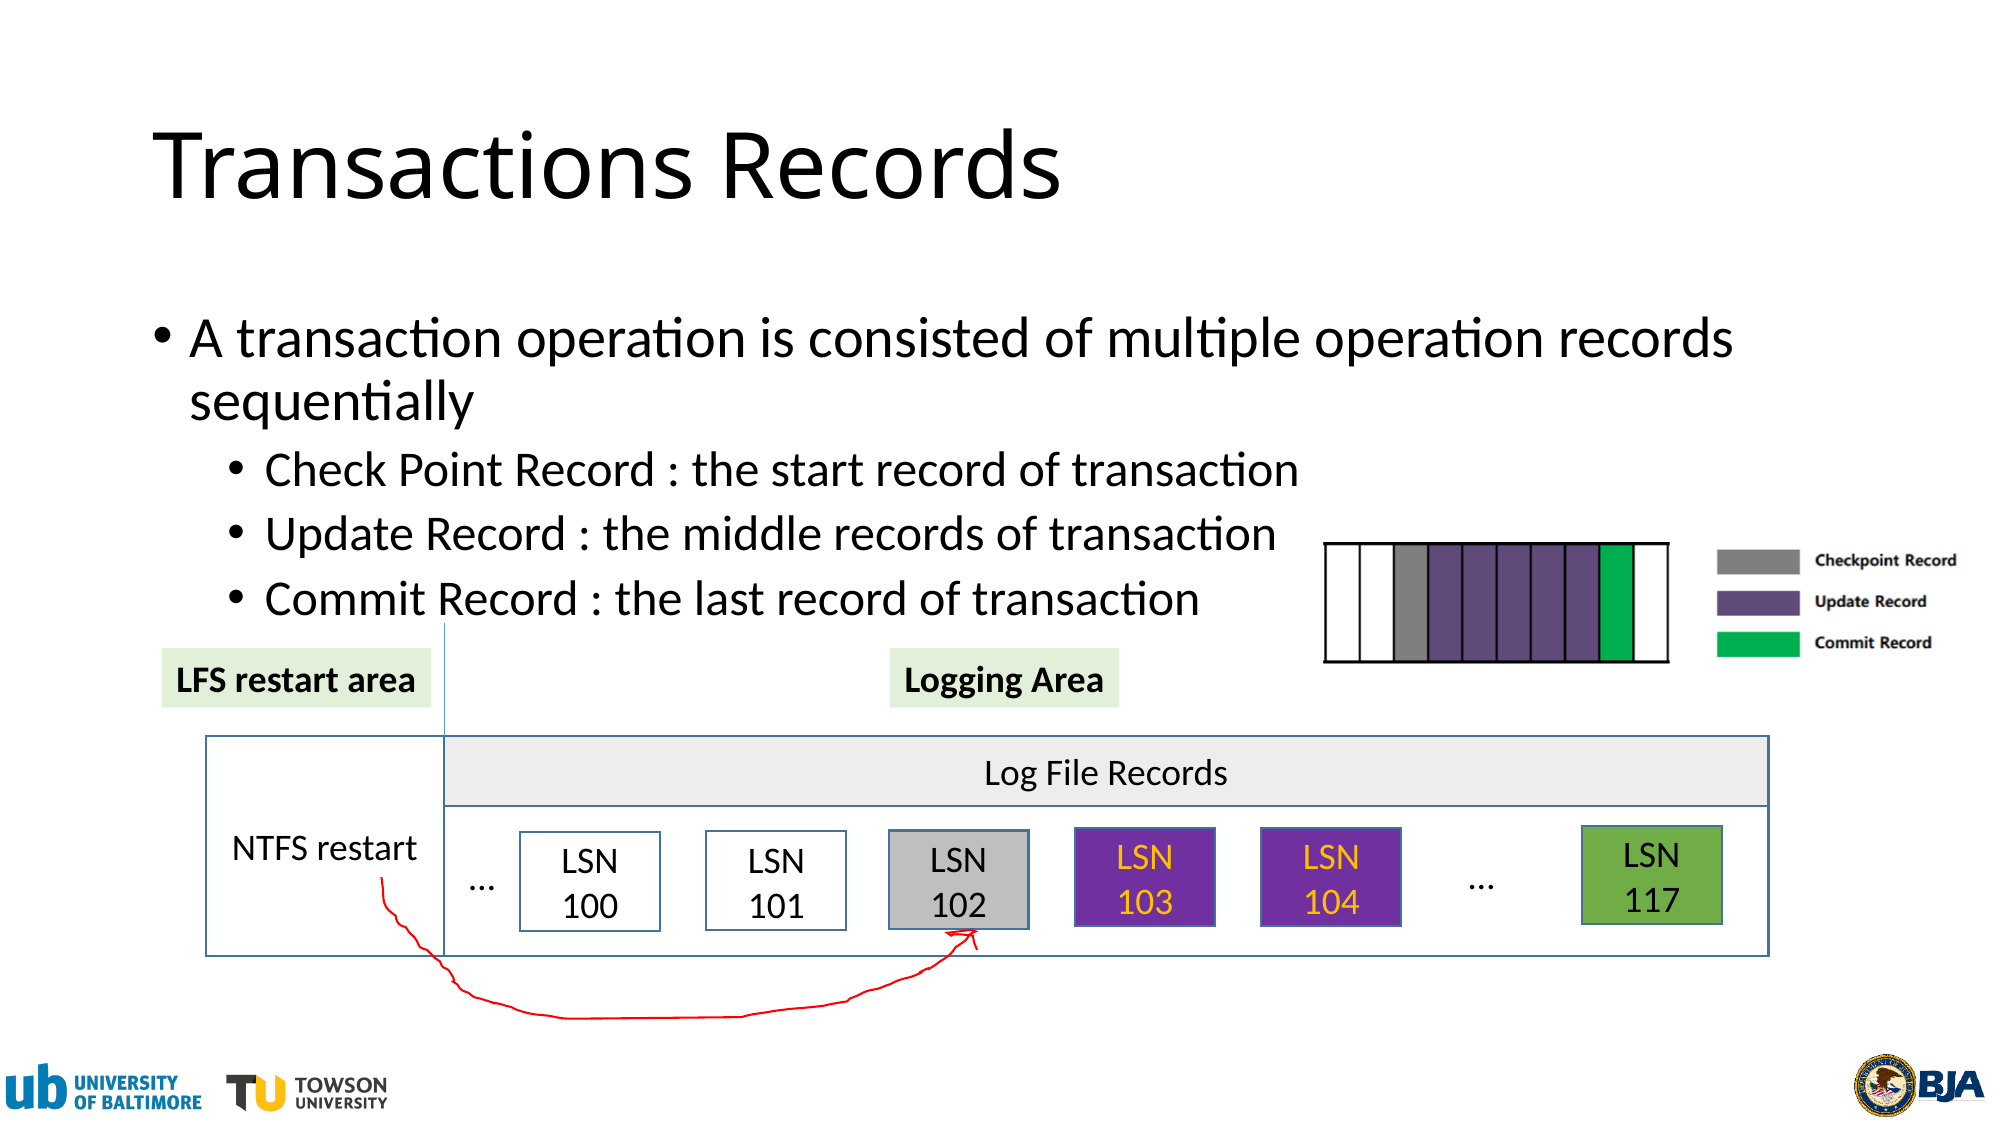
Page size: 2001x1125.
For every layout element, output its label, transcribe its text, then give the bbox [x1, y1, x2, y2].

text_box … [454, 845, 511, 892]
picture [0, 1031, 407, 1125]
text_box [380, 877, 979, 1020]
text_box Logging Area [889, 648, 1120, 708]
text_box LSN 103 [1074, 827, 1216, 927]
text_box LSN 102 [888, 829, 1030, 930]
text_box LFS restart area [161, 648, 432, 708]
list A transaction operation is consisted of multiple operation records sequentially Check Point Record : the start record of transaction Update Record : the middle records of transaction Commit Record : the last record of transaction [137, 299, 1788, 652]
picture [1312, 532, 1984, 677]
text_box [443, 735, 1770, 957]
picture [1854, 1054, 1986, 1117]
title Transactions Records [137, 59, 1863, 278]
text_box LSN 117 [1581, 825, 1723, 925]
text_box LSN 104 [1260, 827, 1402, 927]
text_box LSN 100 [519, 831, 661, 911]
text_box LSN 101 [705, 830, 847, 931]
text_box … [1453, 844, 1510, 904]
text_box NTFS restart [205, 735, 443, 957]
